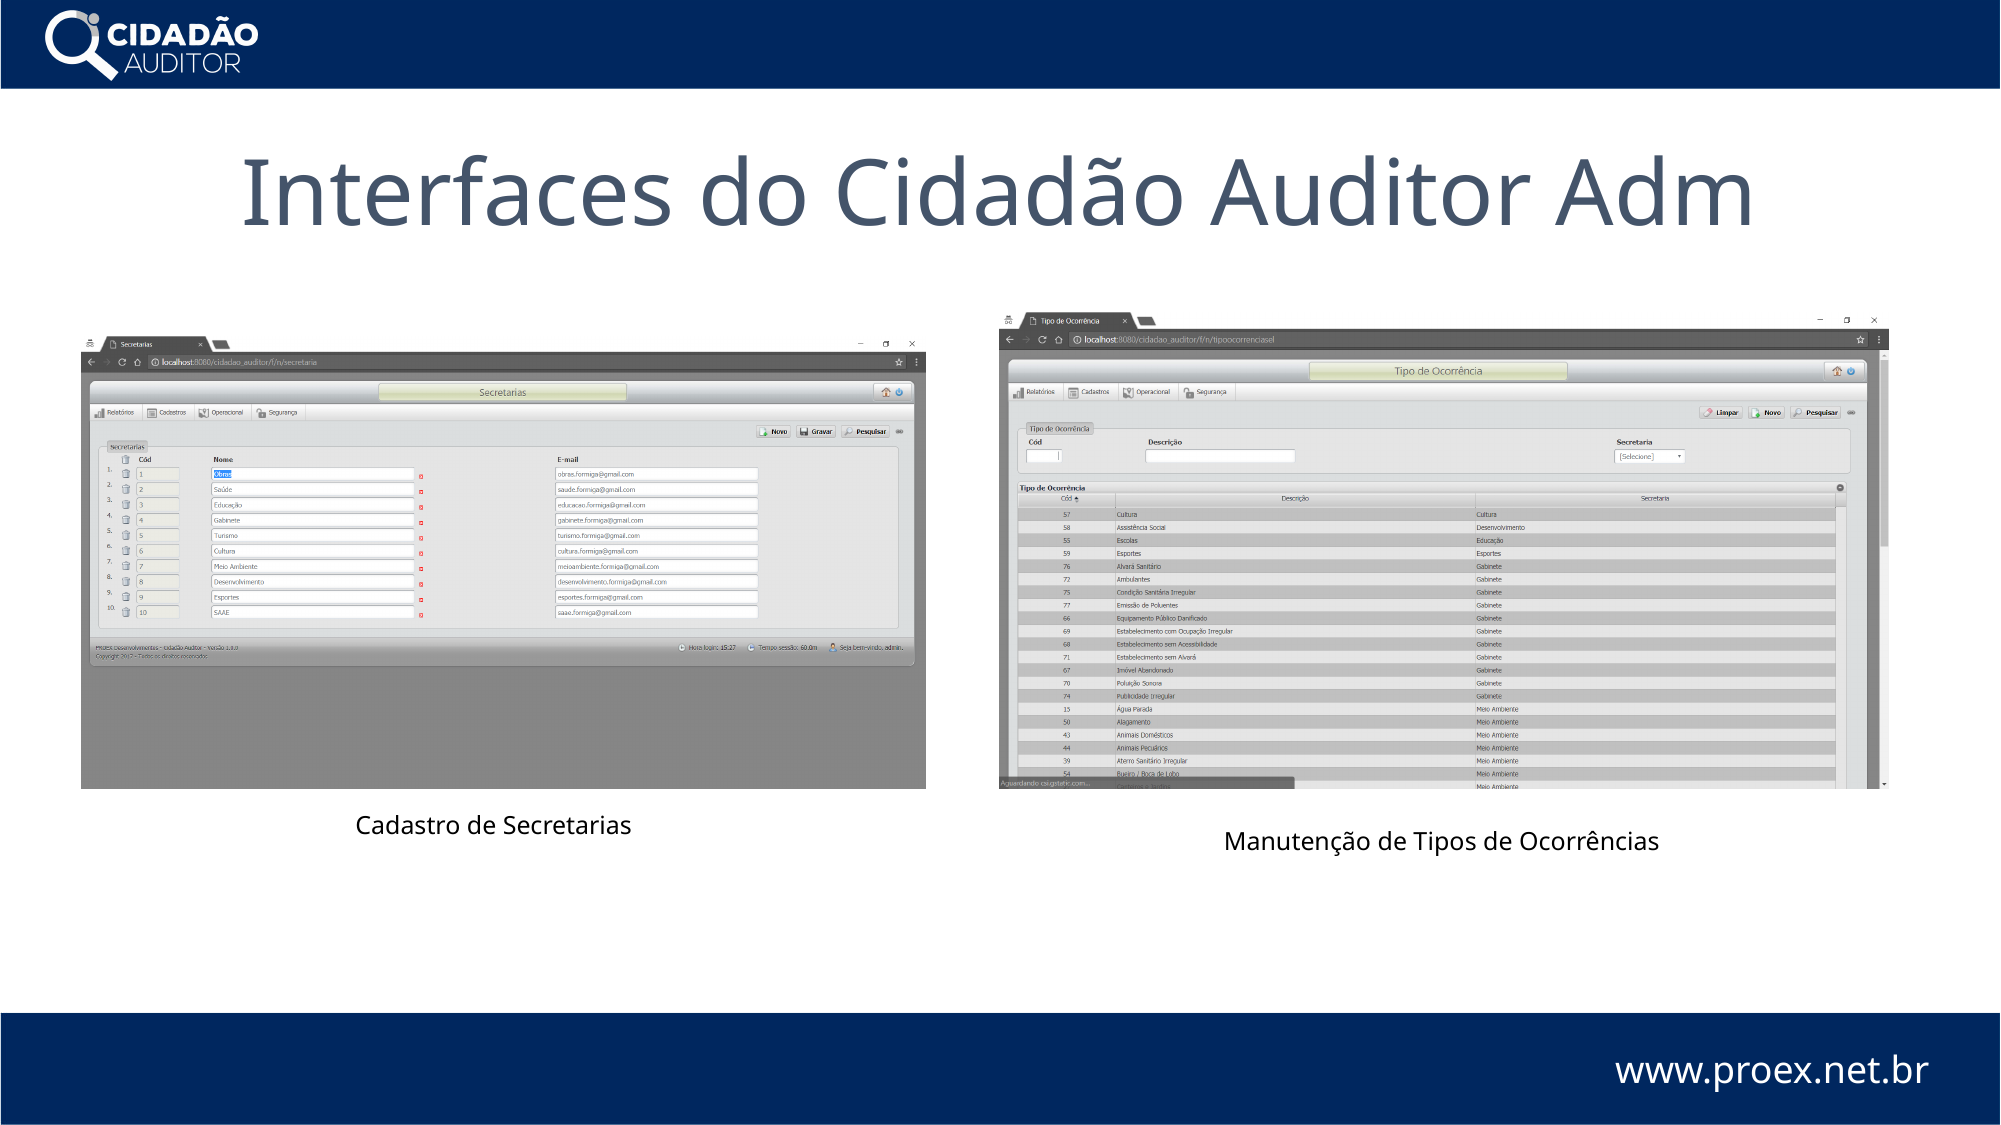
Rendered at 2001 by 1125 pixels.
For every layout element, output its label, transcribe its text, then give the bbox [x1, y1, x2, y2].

title Interfaces do Cidadão Auditor Adm [137, 114, 1863, 278]
text_box Cadastro de Secretarias [340, 802, 670, 848]
text_box Manutenção de Tipos de Ocorrências [1209, 818, 1680, 863]
picture [999, 312, 1889, 789]
picture [81, 336, 926, 789]
picture [0, 0, 2000, 89]
picture [0, 1012, 2000, 1125]
